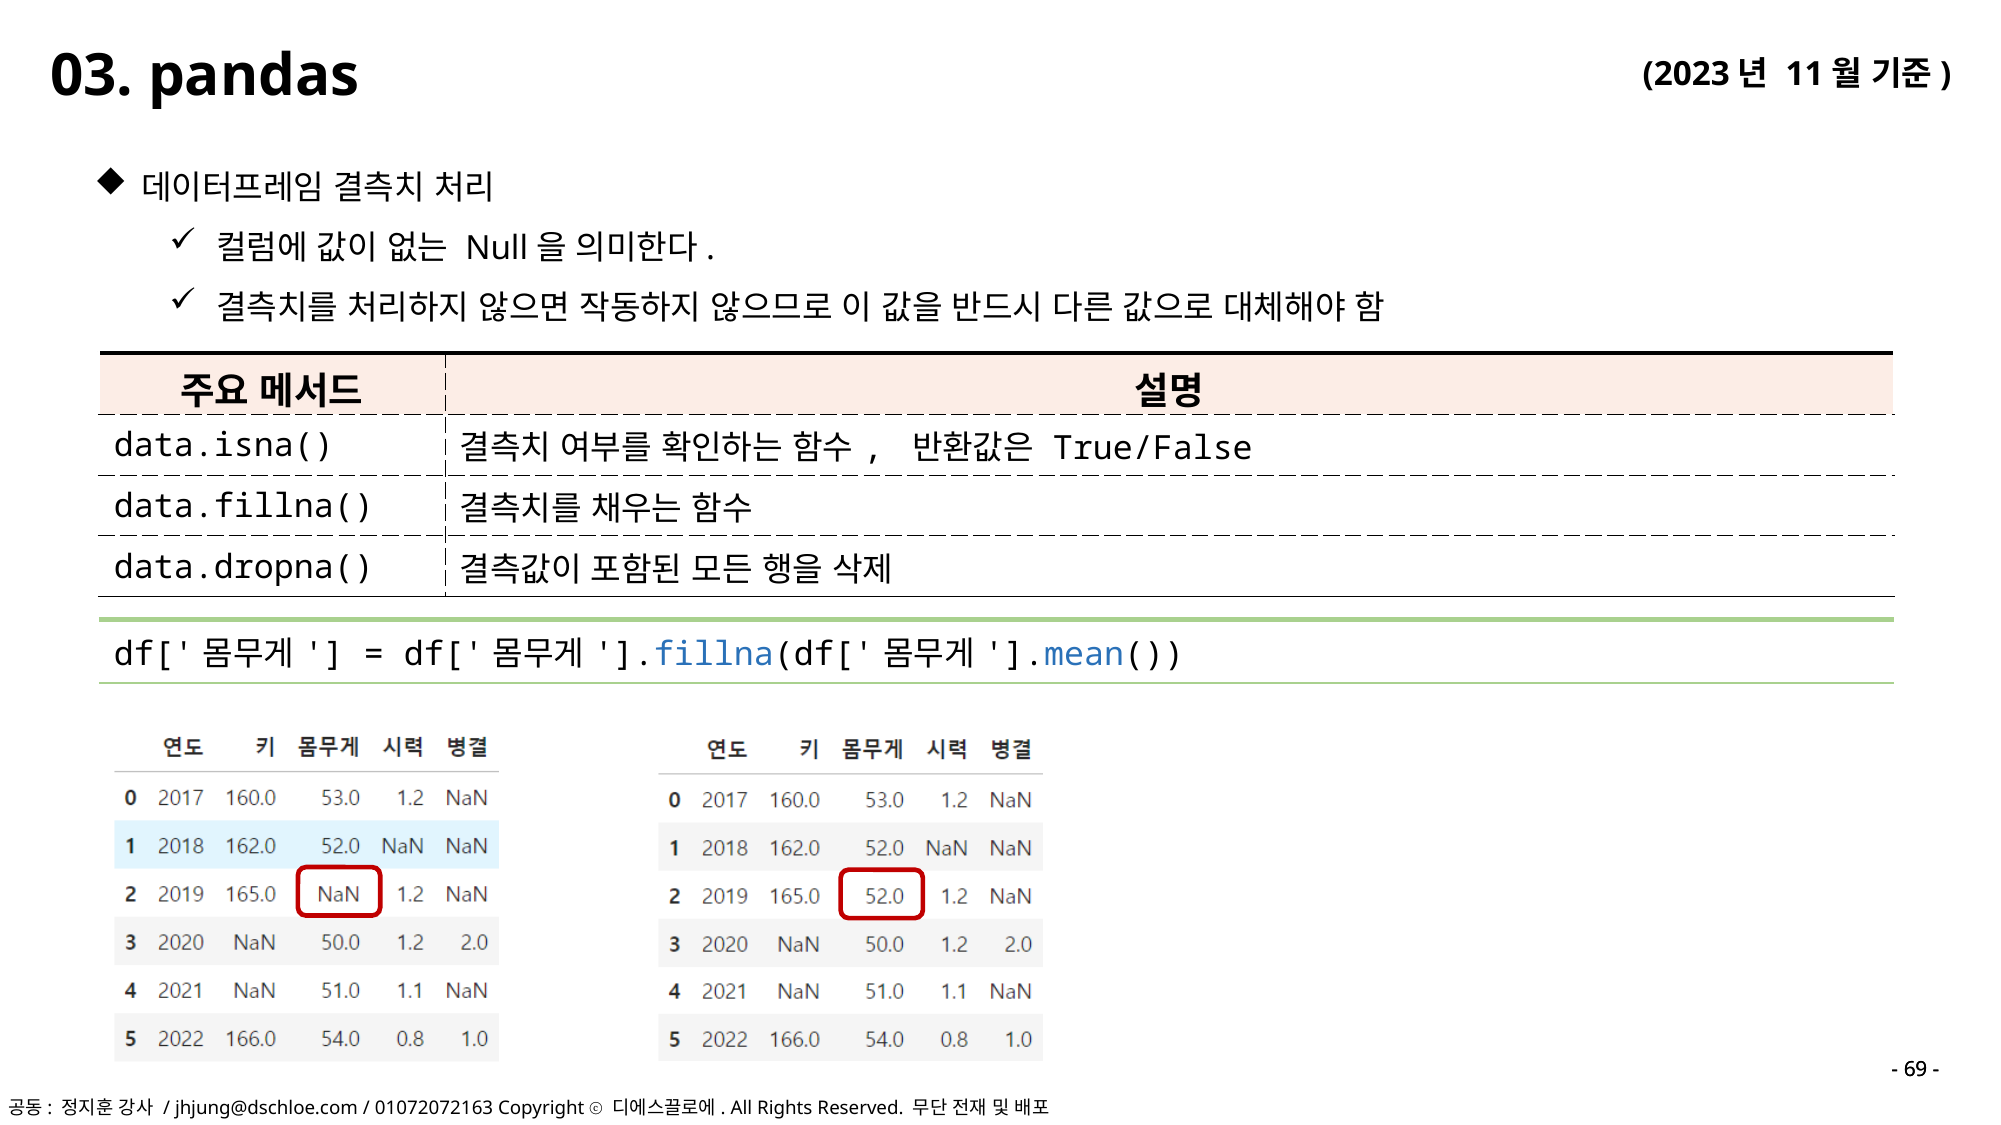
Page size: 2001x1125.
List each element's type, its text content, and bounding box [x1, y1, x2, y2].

slide_number - 69 - [1504, 1039, 1955, 1100]
text_box 데이터프레임 결측치 처리 컬럼에 값이 없는 Null을 의미한다. 결측치를 처리하지 않으면 작동하지 않으므로 이 값을 반드시 다른 값으로 대체해야 함 [79, 138, 1401, 334]
table_cell 결측치를 채우는 함수 [445, 475, 1893, 536]
text_box 03. pandas [35, 30, 375, 115]
table_header df['몸무게'] = df['몸무게'].fillna(df['몸무게'].mean()) [99, 622, 1894, 682]
picture [111, 717, 499, 1065]
table_cell 결측값이 포함된 모든 행을 삭제 [445, 536, 1893, 596]
table_cell 결측치 여부를 확인하는 함수, 반환값은 True/False [445, 414, 1893, 475]
table_cell data.fillna() [100, 475, 445, 536]
table_cell data.dropna() [100, 536, 445, 596]
table_header 주요 메서드 [100, 355, 445, 414]
table_cell data.isna() [100, 414, 445, 475]
table_header 설명 [445, 355, 1893, 414]
picture [655, 717, 1043, 1062]
